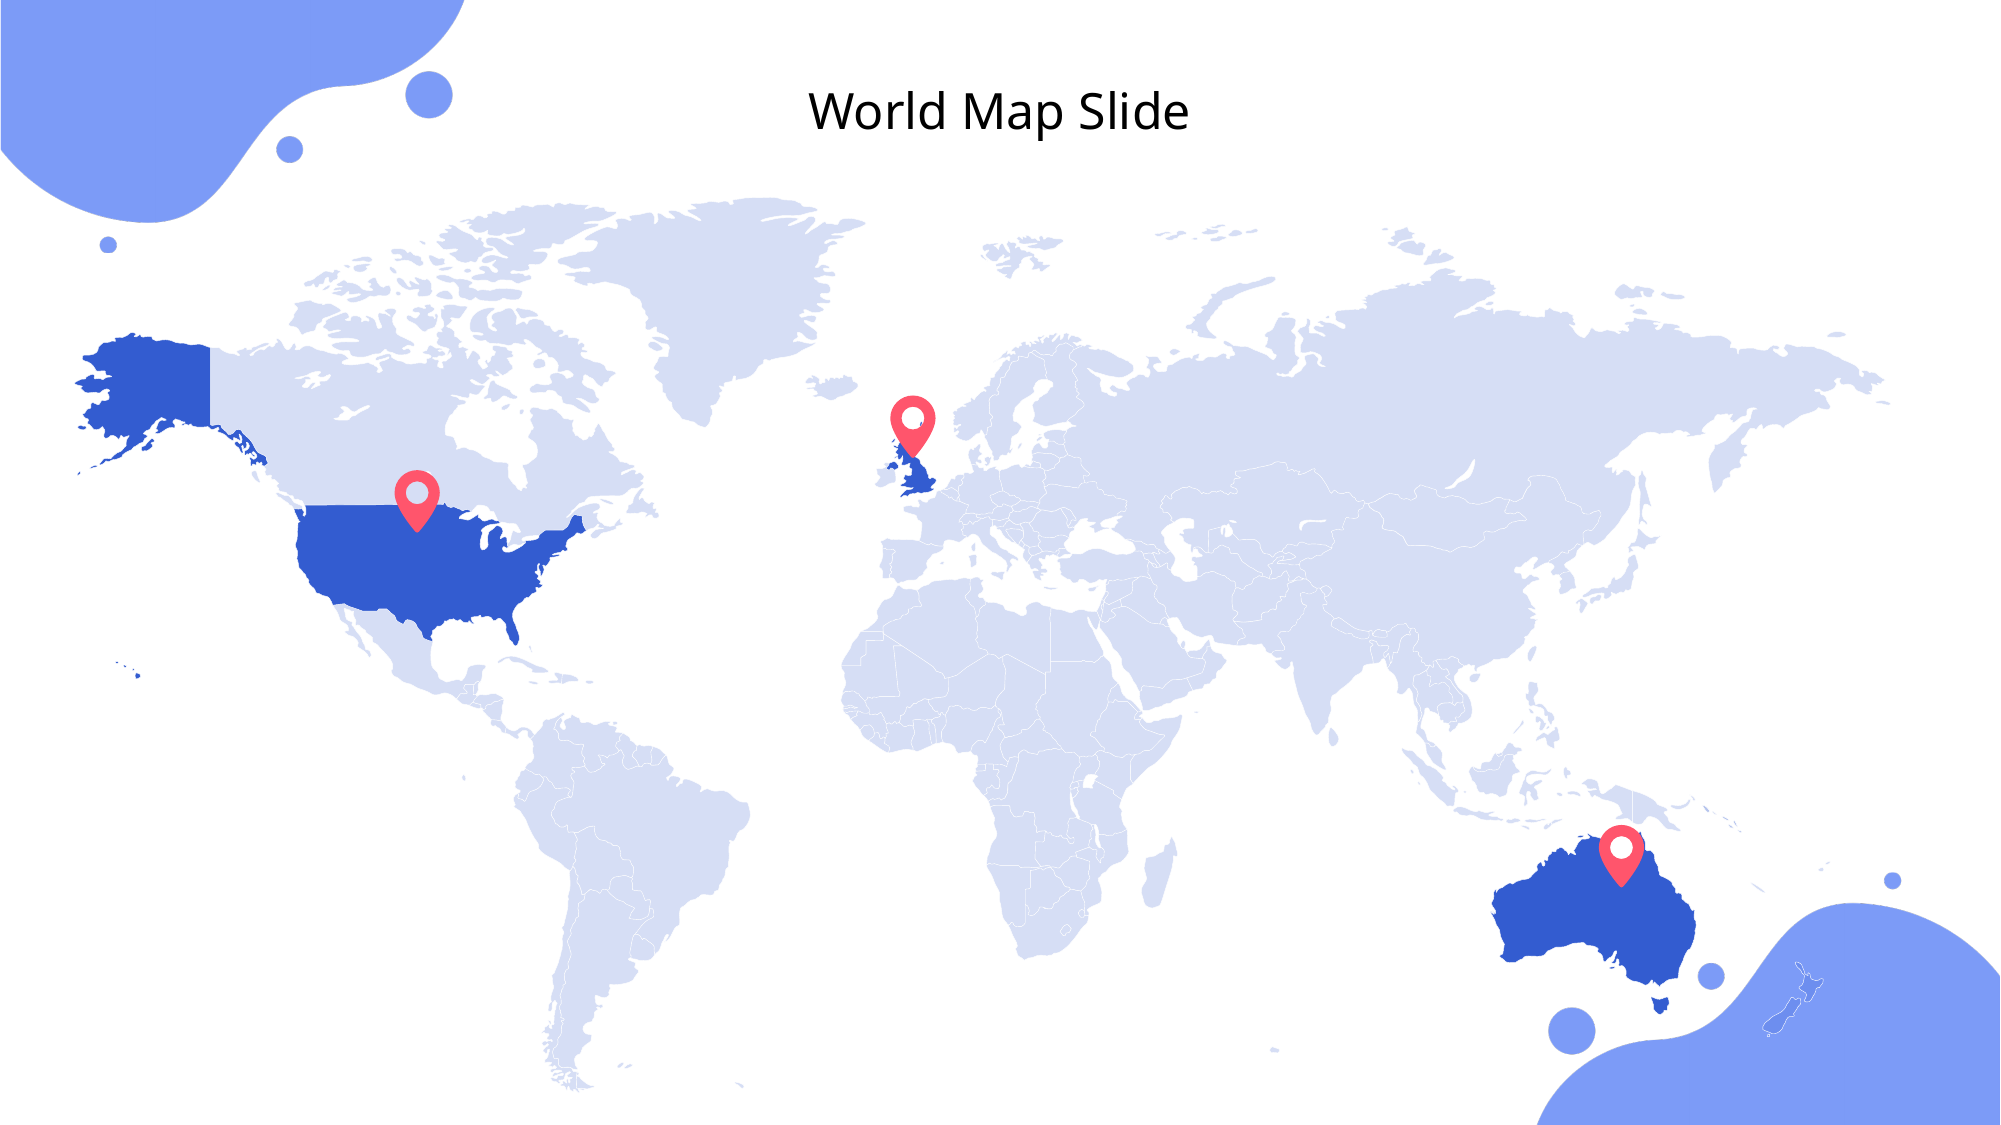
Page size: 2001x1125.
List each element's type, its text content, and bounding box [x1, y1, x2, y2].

text_box World Map Slide [407, 71, 1593, 147]
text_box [74, 196, 1889, 1094]
picture [1535, 873, 2000, 1125]
picture [1, 0, 466, 252]
